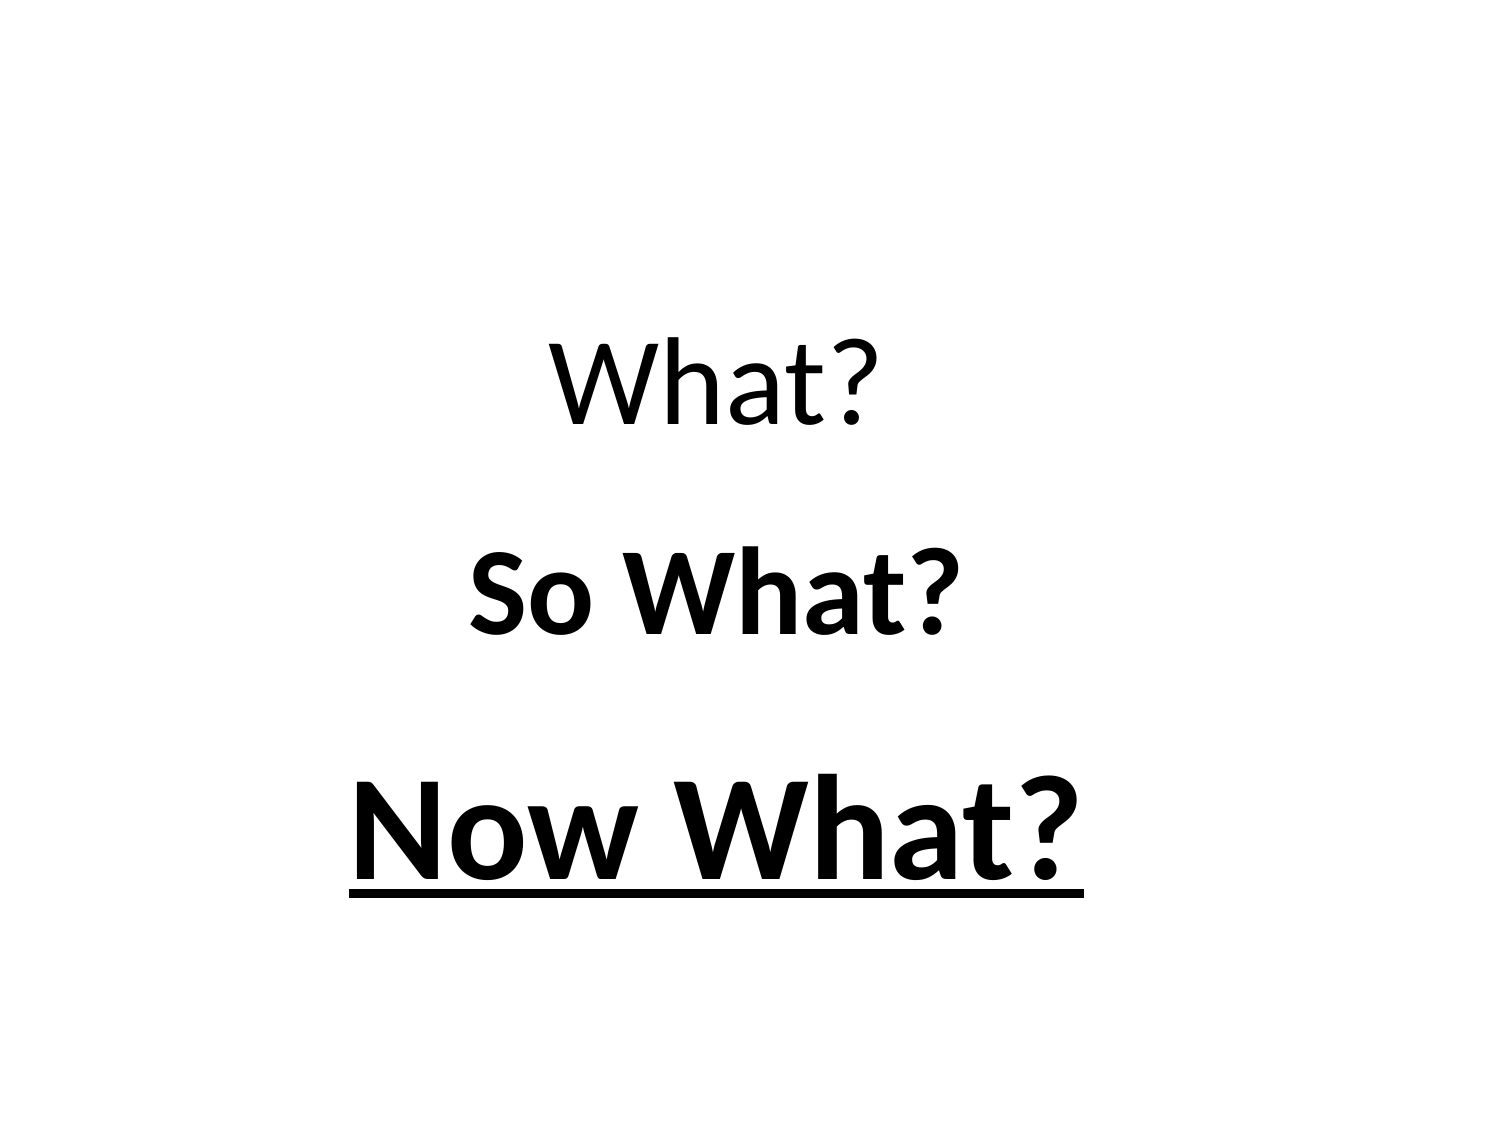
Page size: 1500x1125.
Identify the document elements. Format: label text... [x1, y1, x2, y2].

text_box What? So What? Now What? [333, 292, 1100, 917]
